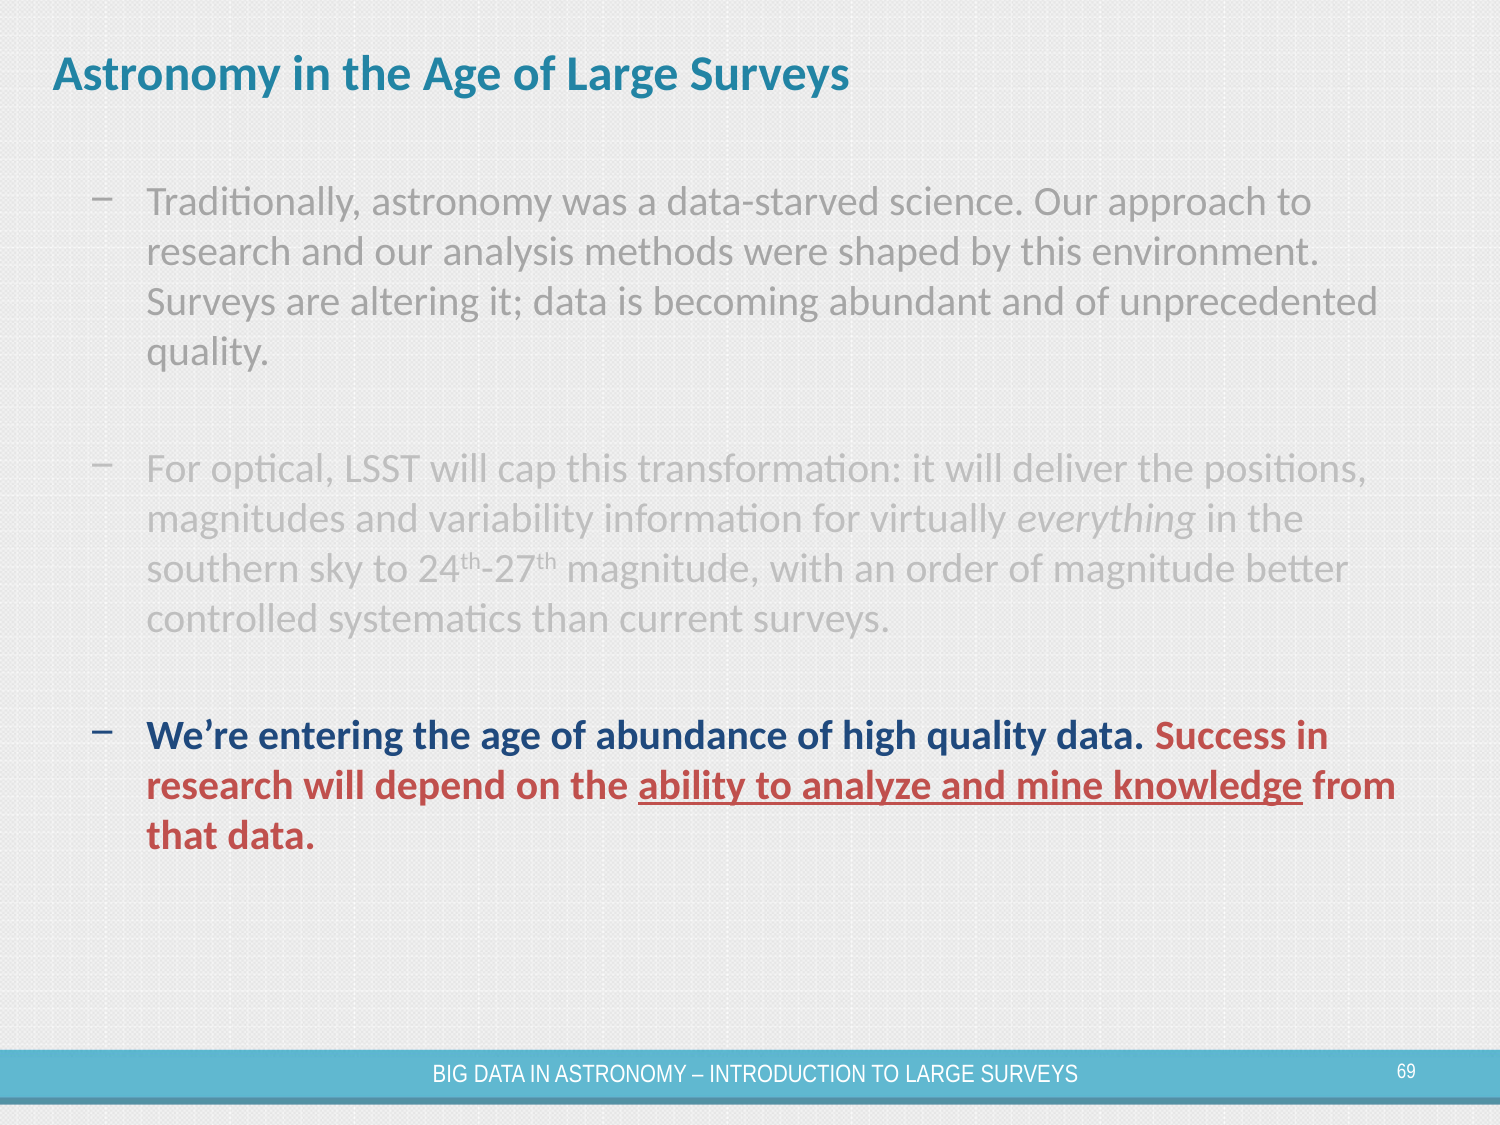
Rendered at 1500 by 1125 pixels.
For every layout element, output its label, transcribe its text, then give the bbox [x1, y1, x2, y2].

title Astronomy in the Age of Large Surveys [37, 24, 1053, 117]
list Traditionally, astronomy was a data-starved science. Our approach to research and our analysis methods were shaped by this environment. Surveys are altering it; data is becoming abundant and of unprecedented quality. For optical, LSST will cap this transformation: it will deliver the positions, magnitudes and variability information for virtually everything in the southern sky to 24th-27th magnitude, with an order of magnitude better controlled systematics than current surveys. We’re entering the age of abundance of high quality data. Success in research will depend on the ability to analyze and mine knowledge from that data. [74, 166, 1426, 1038]
picture [0, 0, 1500, 1125]
